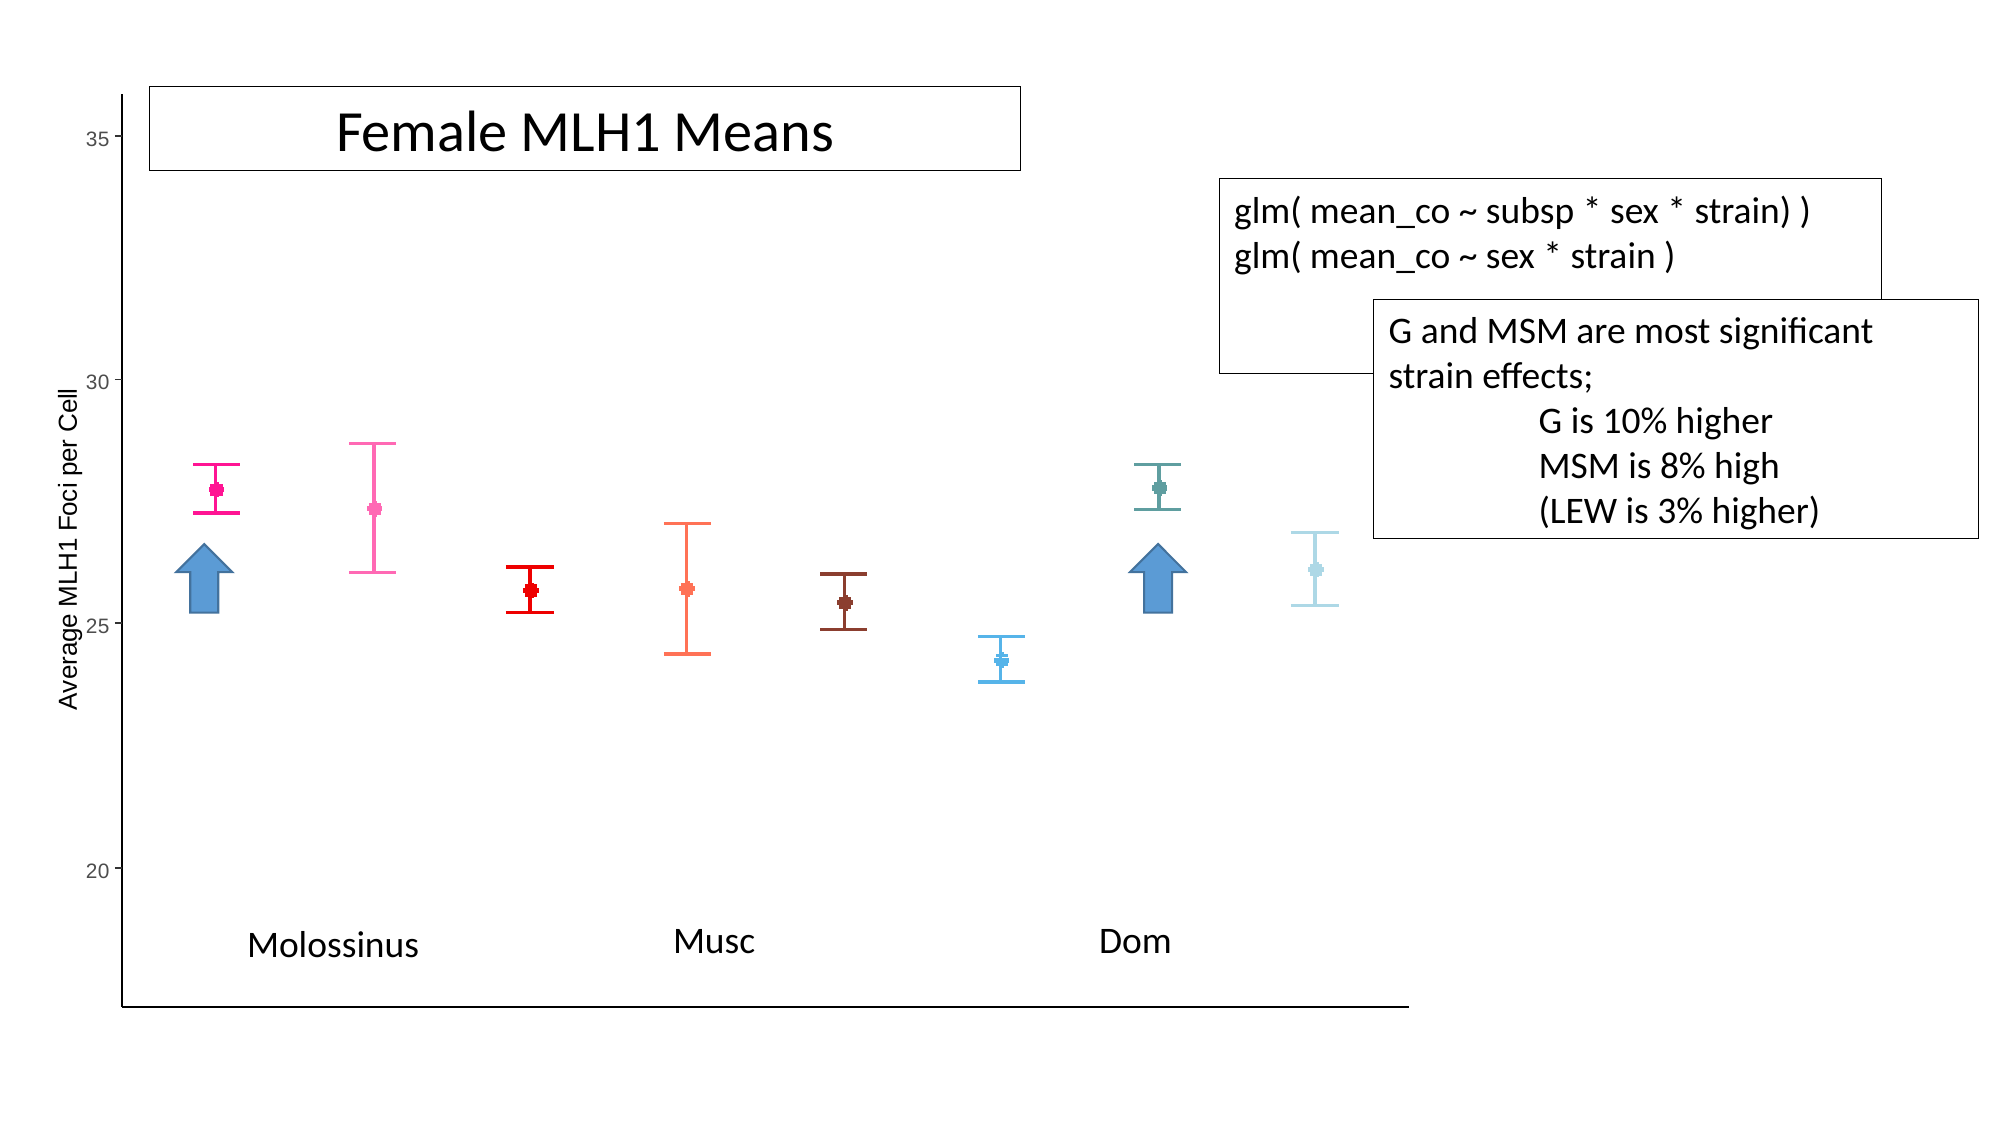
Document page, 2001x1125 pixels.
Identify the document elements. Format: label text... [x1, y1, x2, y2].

text_box glm( mean_co ~ subsp * sex * strain) ) glm( mean_co ~ sex * strain ) [1420, 178, 1882, 299]
text_box G and MSM are most significant strain effects; G is 10% higher MSM is 8% high (LEW is 3% higher) [1420, 299, 1979, 539]
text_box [41, 81, 1420, 1025]
